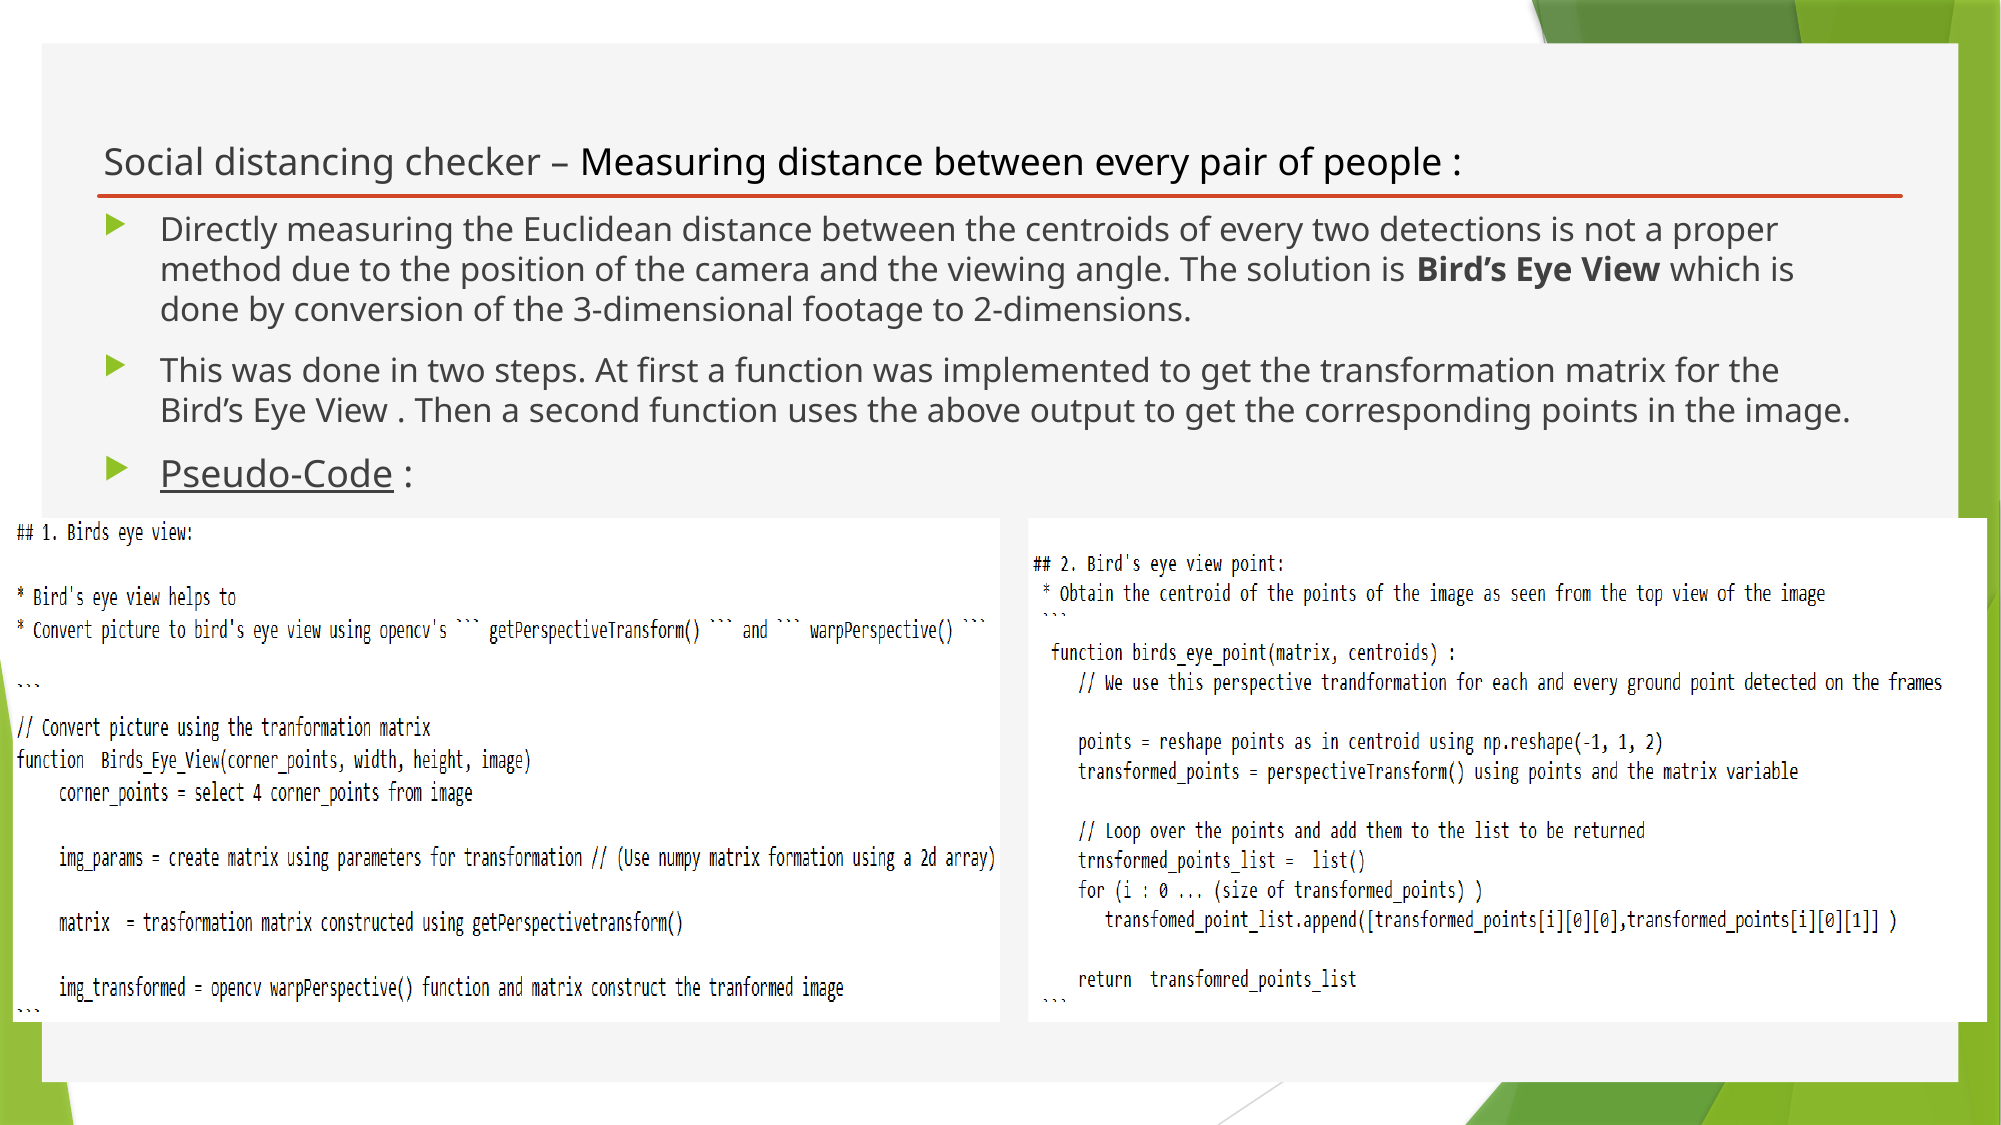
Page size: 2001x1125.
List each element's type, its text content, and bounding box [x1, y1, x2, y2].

title Social distancing checker – Measuring distance between every pair of people : [88, 130, 1866, 200]
list Directly measuring the Euclidean distance between the centroids of every two detections is not a proper method due to the position of the camera and the viewing angle. The solution is Bird’s Eye View which is done by conversion of the 3-dimensional footage to 2-dimensions. This was done in two steps. At first a function was implemented to get the transformation matrix for the Bird’s Eye View . Then a second function uses the above output to get the corresponding points in the image. Pseudo-Code : [88, 200, 1878, 1106]
picture [1027, 517, 1988, 1022]
picture [12, 517, 1001, 1022]
